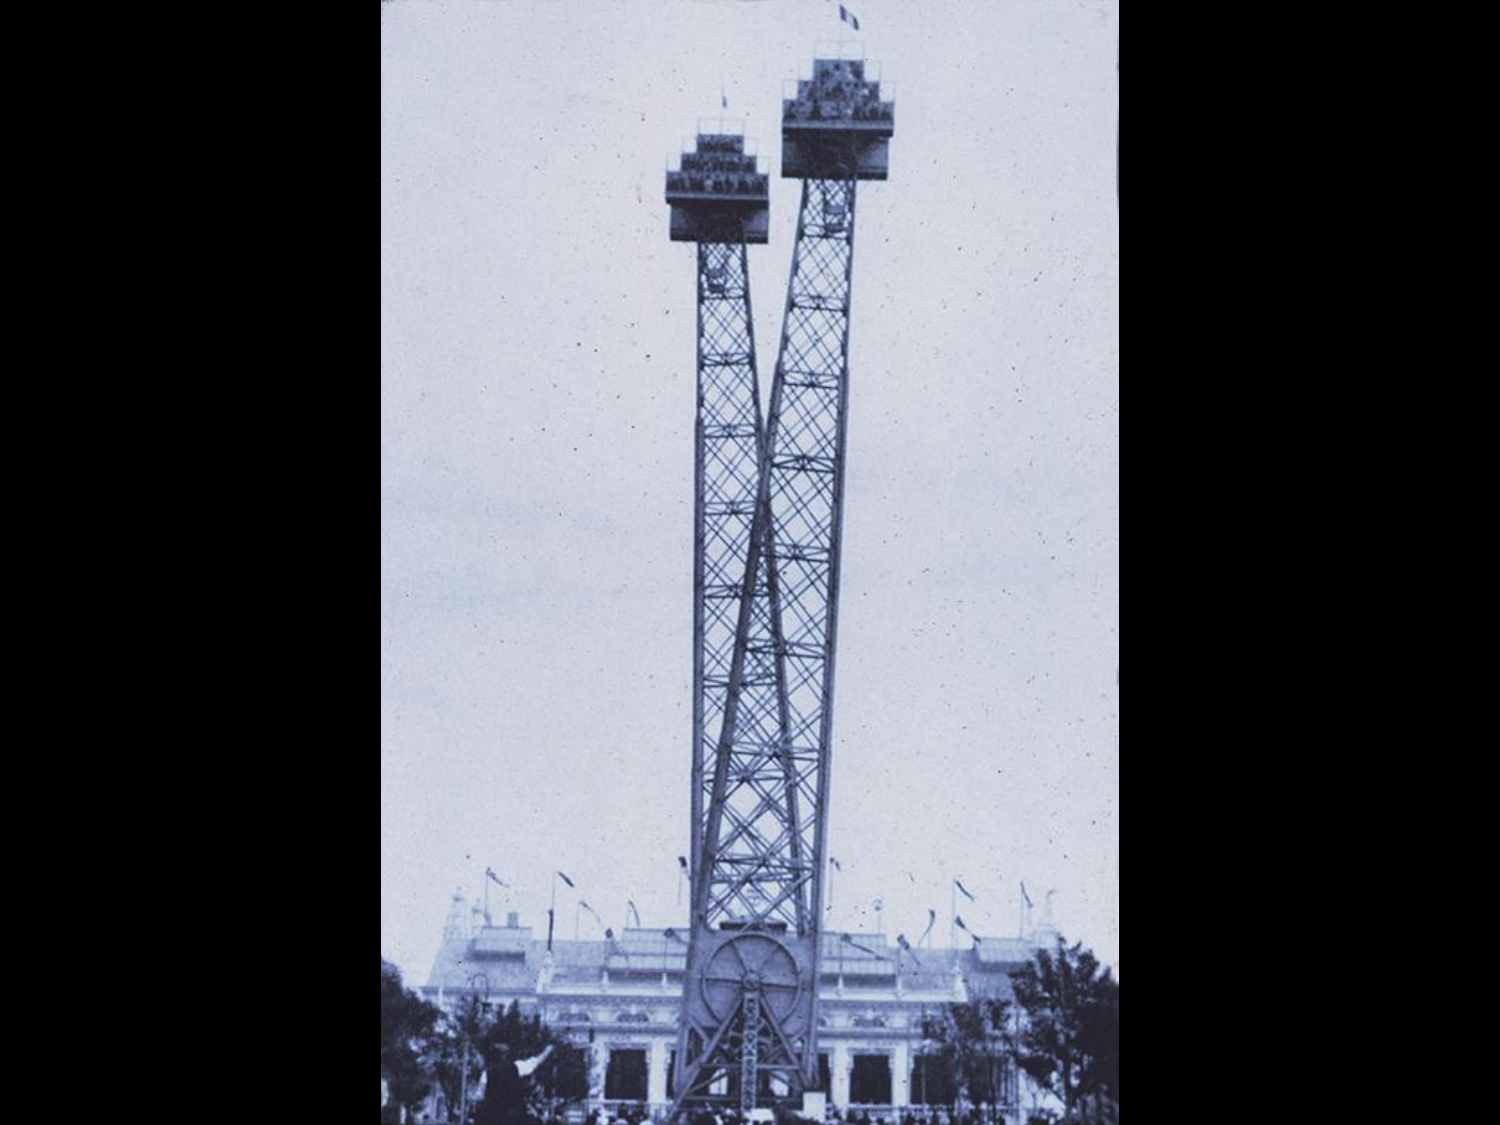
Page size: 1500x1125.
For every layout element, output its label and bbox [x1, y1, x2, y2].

picture [381, 0, 1119, 1125]
